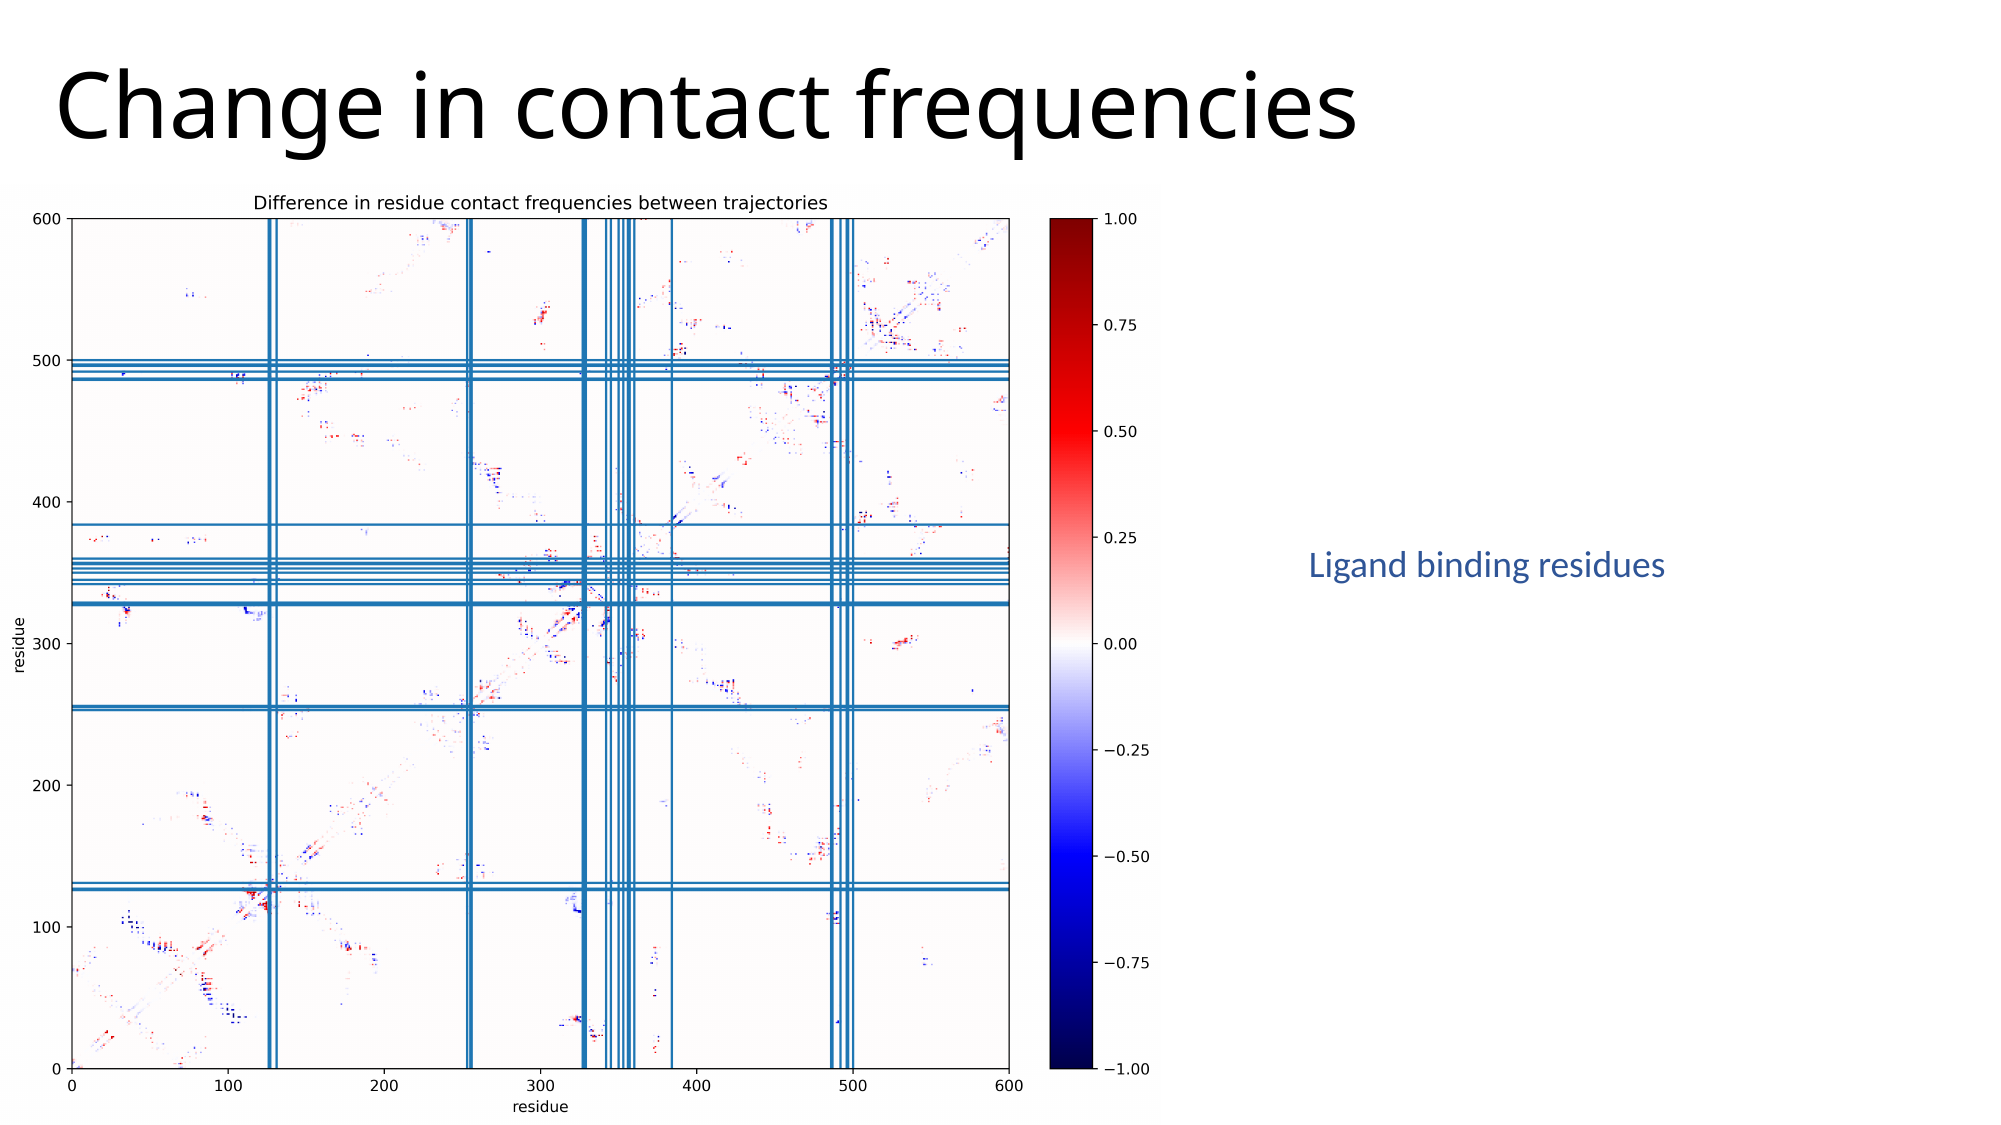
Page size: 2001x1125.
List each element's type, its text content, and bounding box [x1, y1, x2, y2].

picture [0, 184, 1161, 1125]
text_box Ligand binding residues [1294, 532, 1681, 592]
title Change in contact frequencies [40, 0, 1766, 218]
